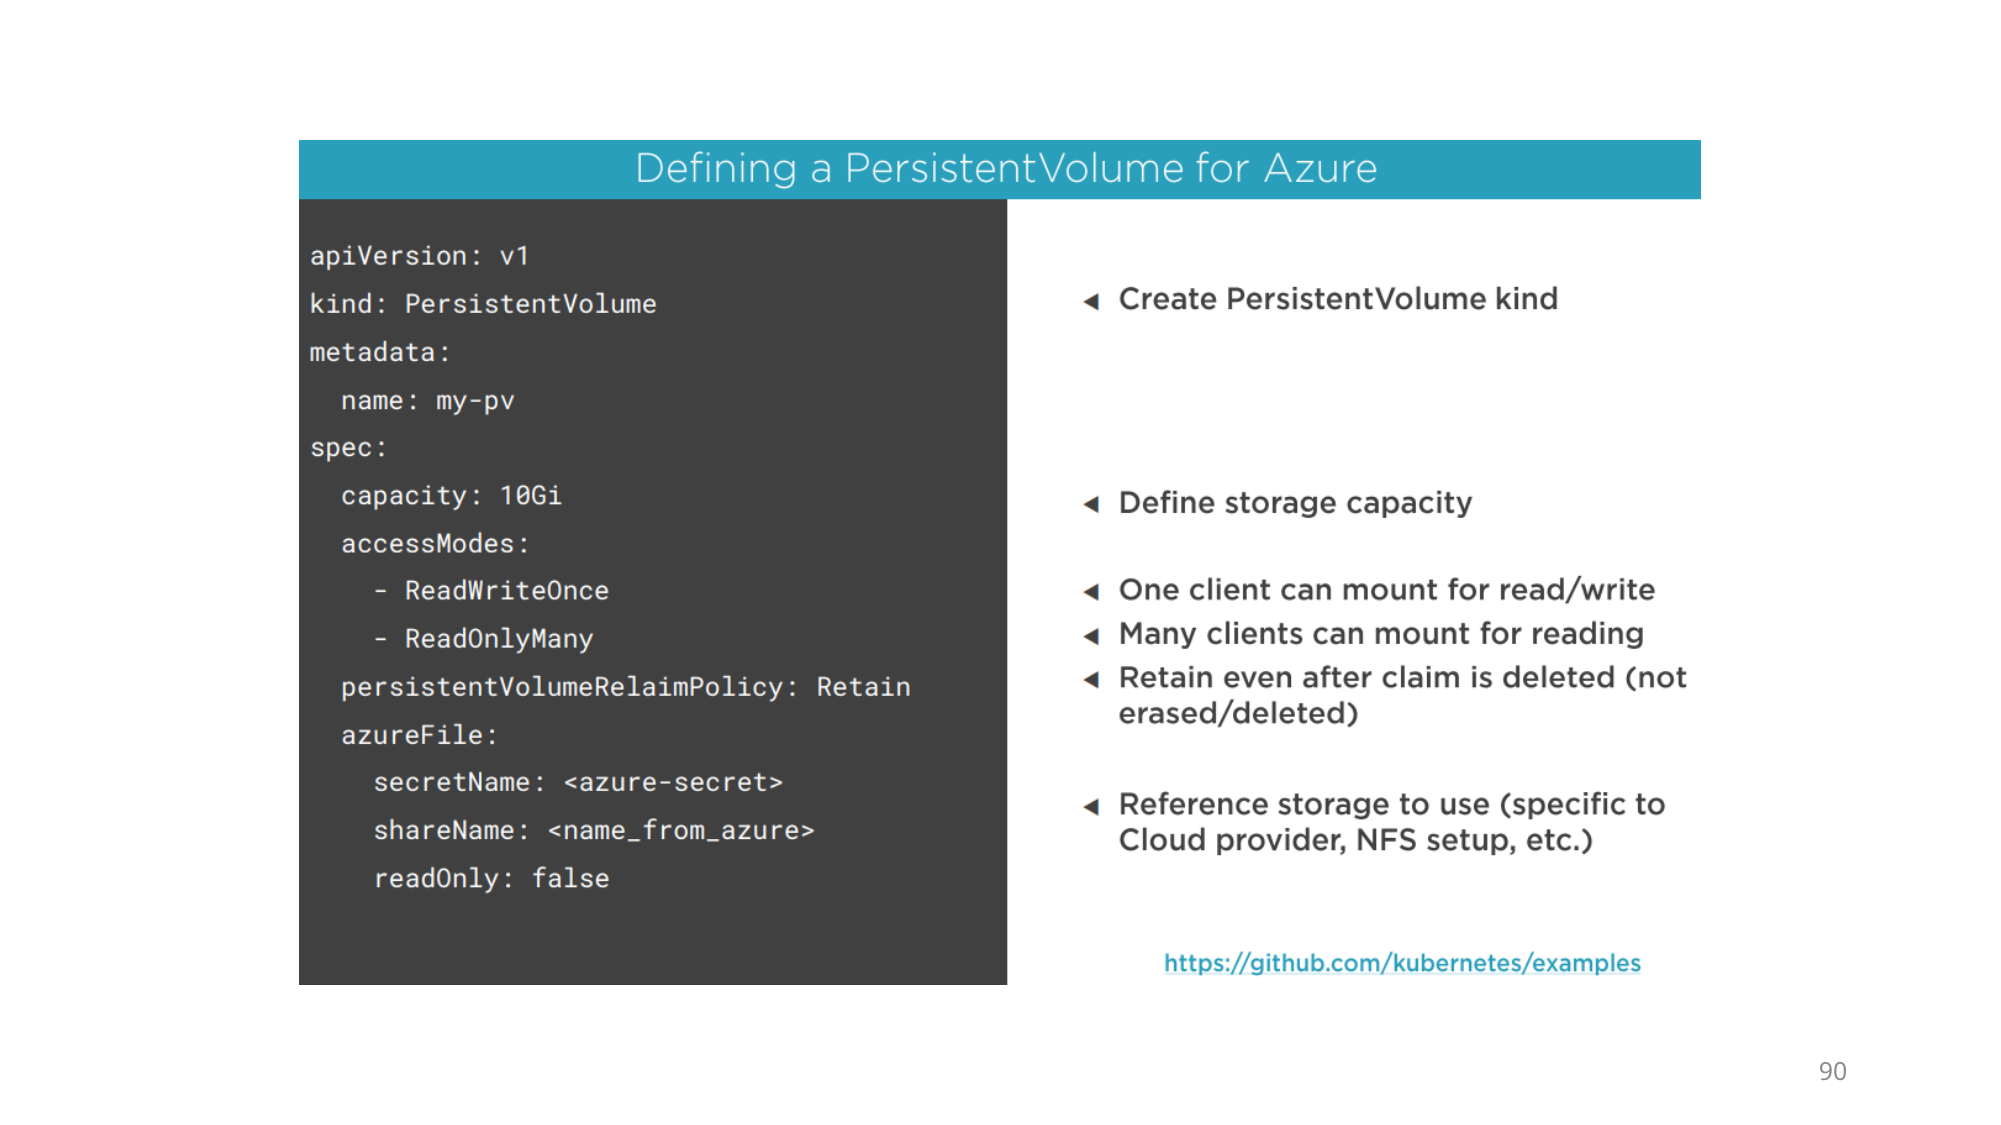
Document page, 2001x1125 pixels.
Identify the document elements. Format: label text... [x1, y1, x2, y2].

picture [299, 140, 1701, 985]
slide_number 90 [1412, 1042, 1863, 1103]
